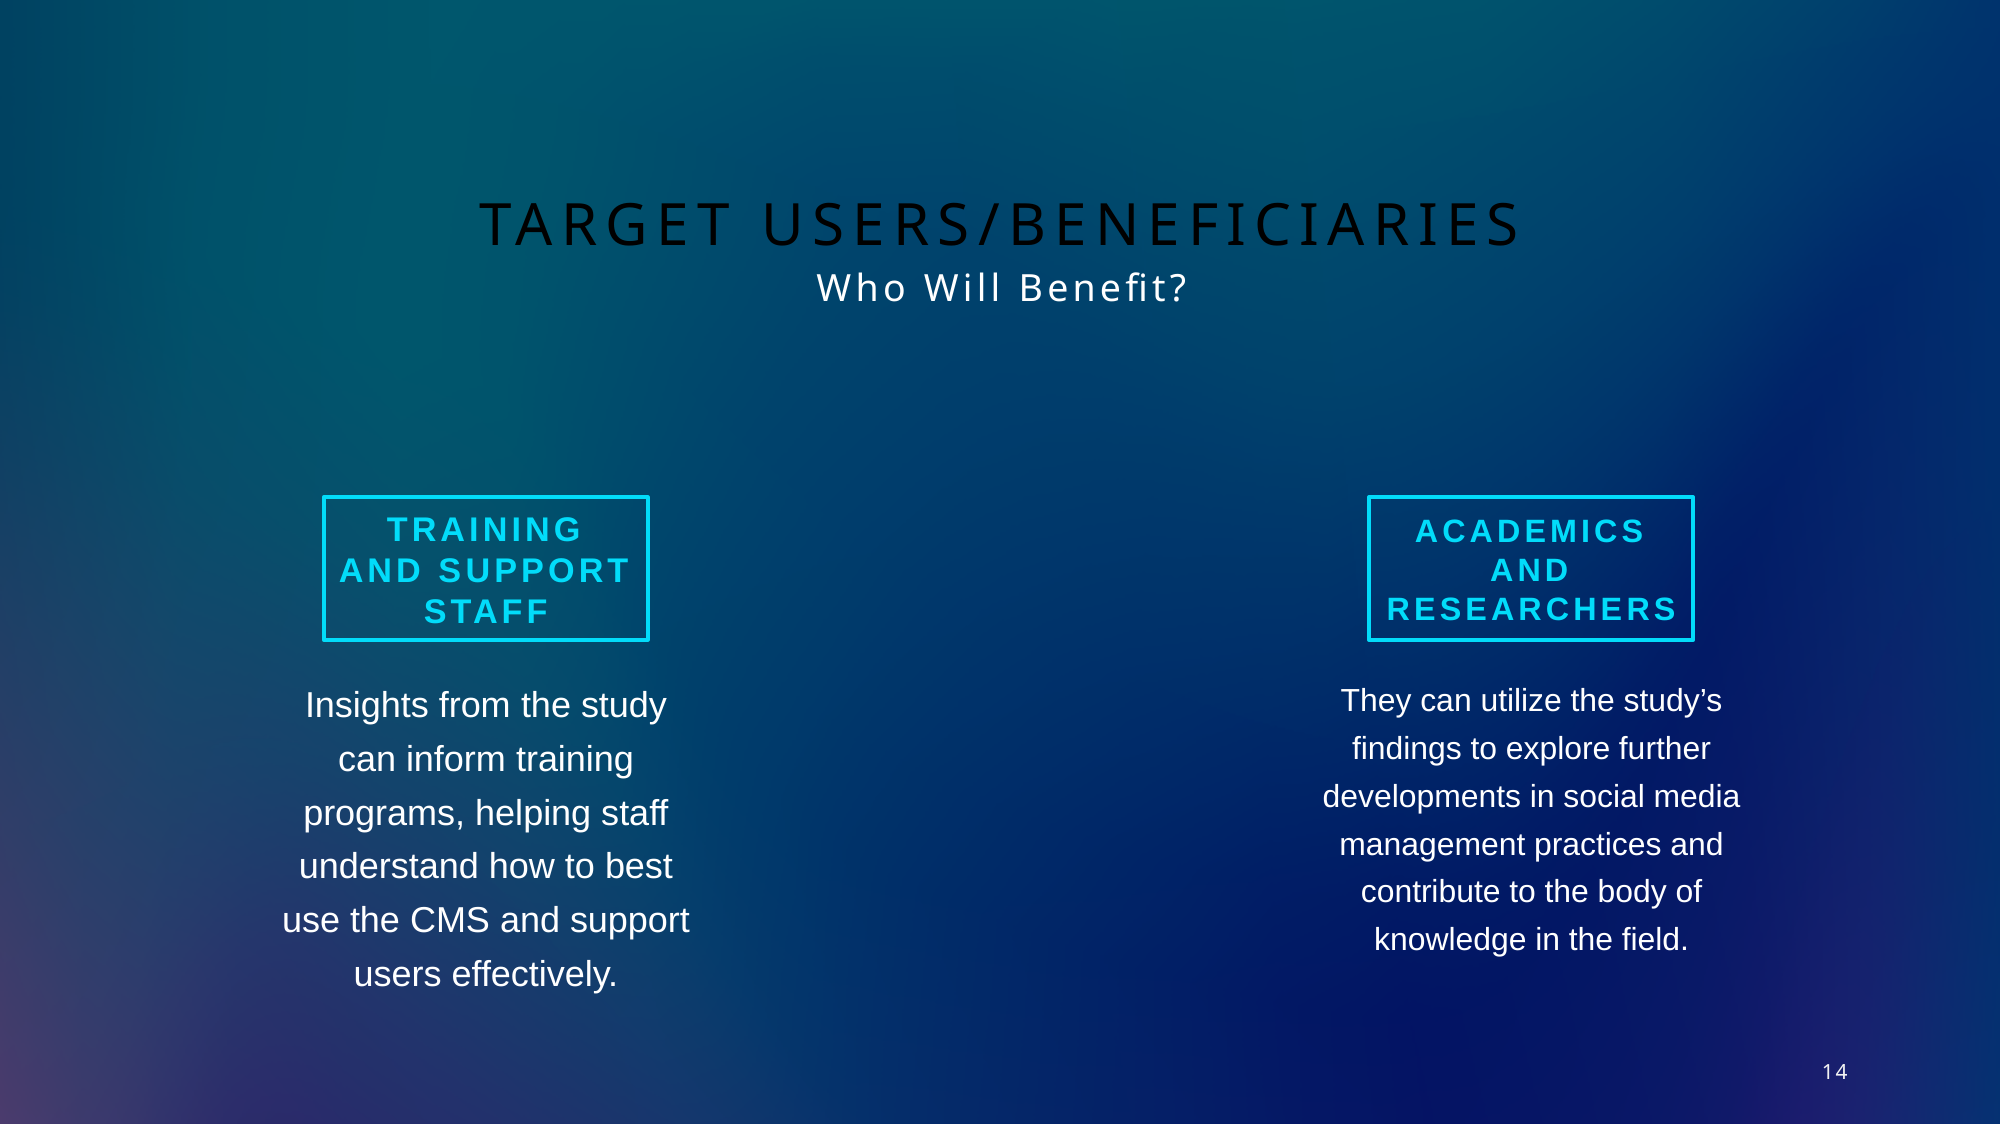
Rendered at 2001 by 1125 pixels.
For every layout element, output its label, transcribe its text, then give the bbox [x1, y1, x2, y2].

title Target users/beneficiaries [402, 162, 1598, 261]
picture [0, 0, 2000, 1125]
list Academics and Researchers [1367, 495, 1695, 642]
slide_number 14 [1412, 1042, 1863, 1103]
list Who Will Benefit? [402, 261, 1601, 326]
list Training and Support Staff [322, 495, 650, 642]
list They can utilize the study’s findings to explore further developments in social media management practices and contribute to the body of knowledge in the field. [1306, 663, 1757, 1004]
list Insights from the study can inform training programs, helping staff understand how to best use the CMS and support users effectively. [261, 663, 712, 1004]
